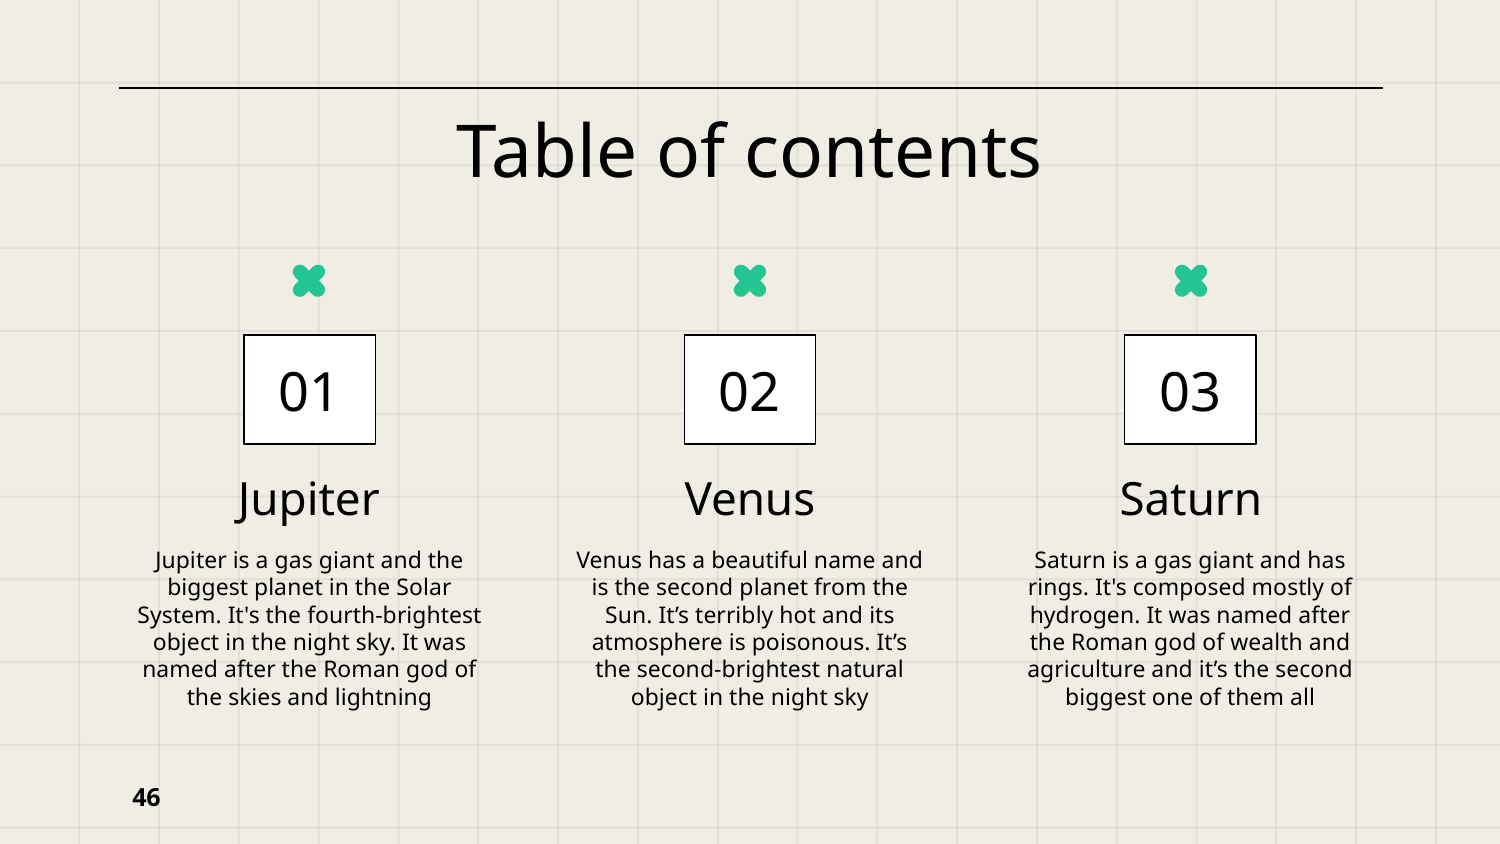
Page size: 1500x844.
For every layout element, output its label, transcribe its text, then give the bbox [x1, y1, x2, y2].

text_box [1171, 261, 1211, 301]
title 02 [684, 334, 816, 445]
title 03 [1124, 334, 1257, 445]
subtitle Venus has a beautiful name and is the second planet from the Sun. It’s terribly hot and its atmosphere is poisonous. It’s the second-brightest natural object in the night sky [558, 540, 942, 699]
subtitle Jupiter is a gas giant and the biggest planet in the Solar System. It's the fourth-brightest object in the night sky. It was named after the Roman god of the skies and lightning [118, 530, 502, 699]
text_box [730, 261, 770, 301]
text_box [289, 261, 329, 301]
slide_number 46 [117, 766, 208, 831]
subtitle Saturn is a gas giant and has rings. It's composed mostly of hydrogen. It was named after the Roman god of wealth and agriculture and it’s the second biggest one of them all [998, 530, 1382, 699]
subtitle Venus [558, 451, 942, 540]
title 01 [243, 334, 376, 445]
subtitle Jupiter [117, 451, 501, 540]
title Table of contents [118, 89, 1382, 184]
subtitle Saturn [999, 451, 1383, 540]
